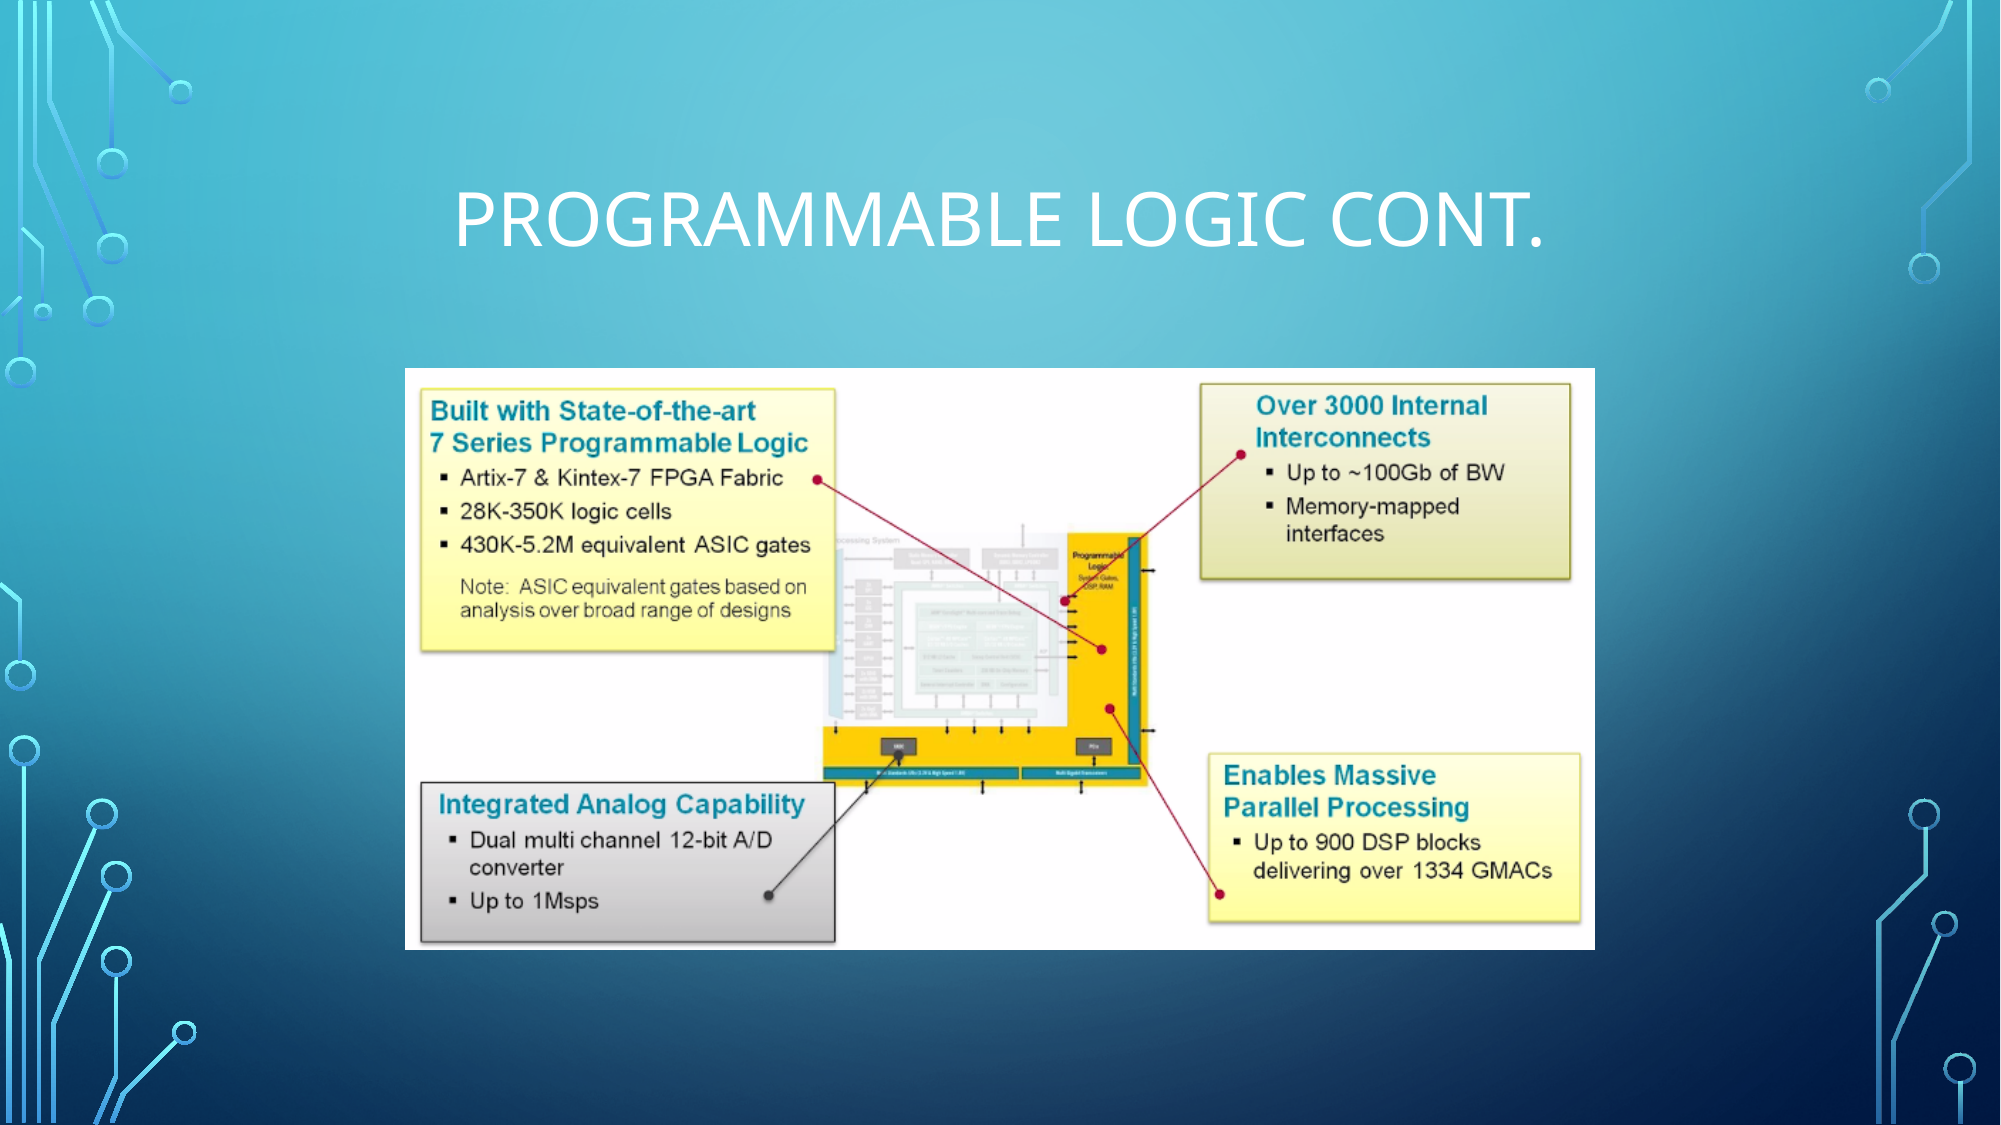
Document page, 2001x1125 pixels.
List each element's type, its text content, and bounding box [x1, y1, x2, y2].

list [404, 368, 1595, 951]
title Programmable logic cont. [187, 101, 1813, 344]
